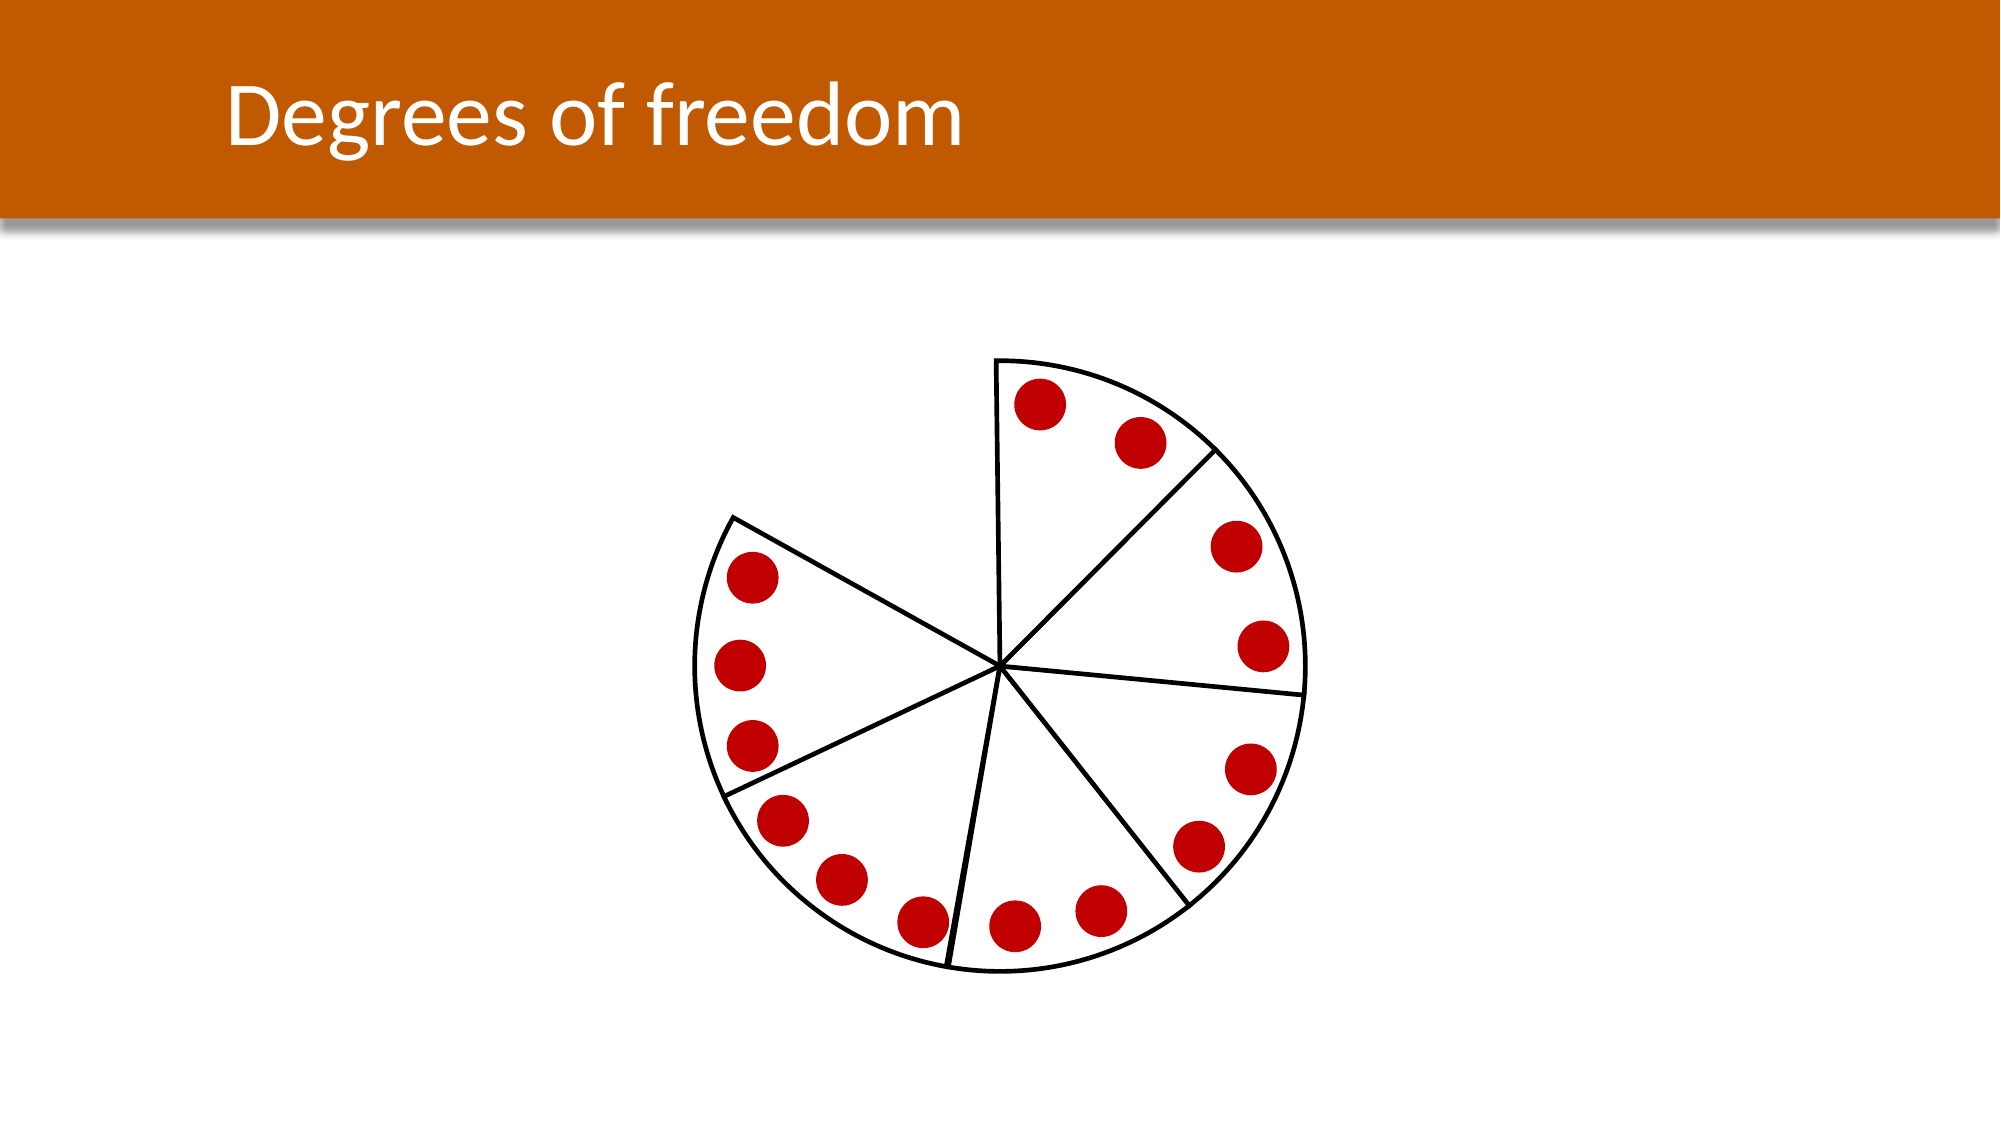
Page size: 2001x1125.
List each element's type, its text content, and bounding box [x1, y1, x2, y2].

text_box Degrees of freedom [210, 17, 2000, 201]
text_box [694, 360, 1306, 972]
text_box [0, 0, 2000, 219]
